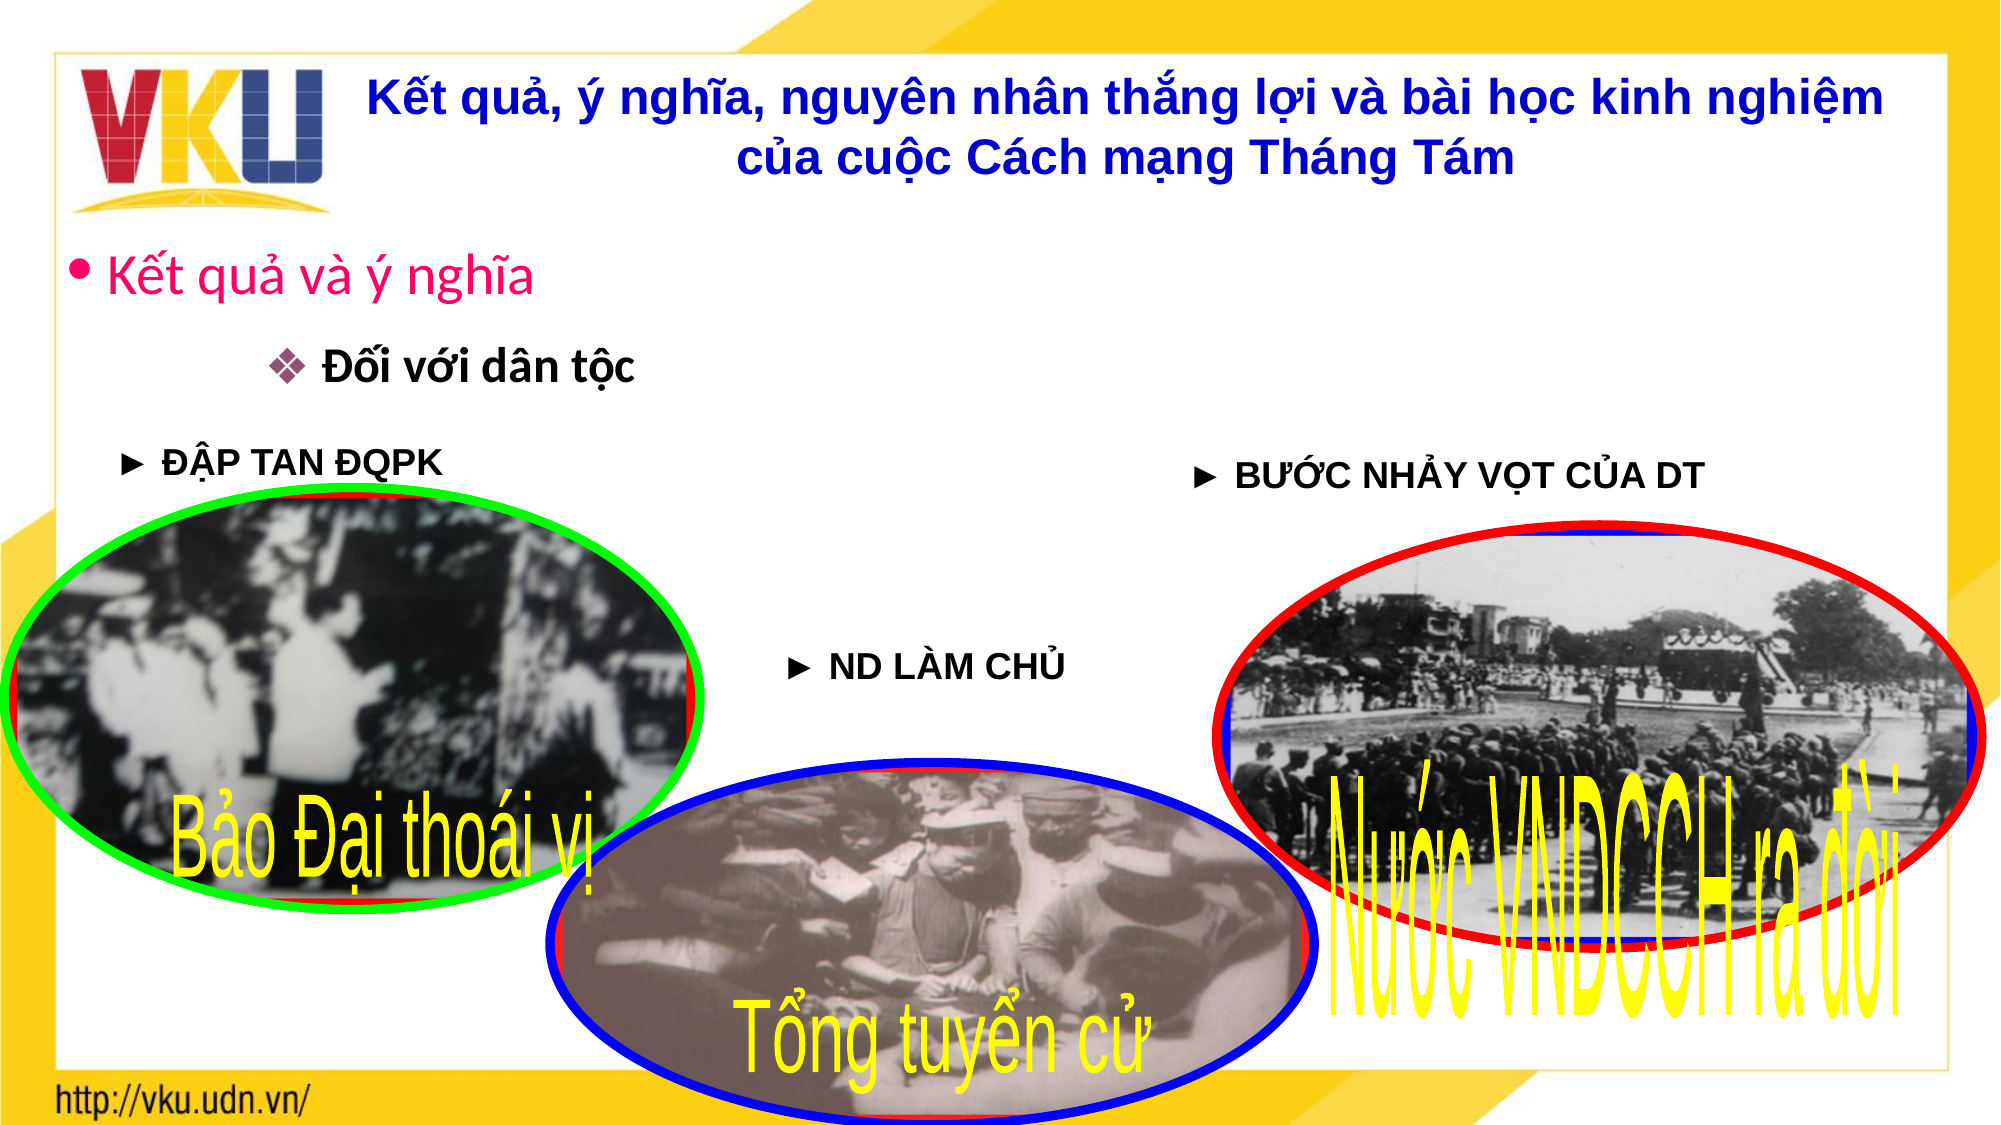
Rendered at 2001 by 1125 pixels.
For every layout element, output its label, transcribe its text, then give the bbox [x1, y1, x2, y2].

text_box Đối với dân tộc [249, 324, 655, 400]
text_box ► ĐẬP TAN ĐQPK [99, 430, 463, 491]
text_box Kết quả và ý nghĩa [50, 224, 850, 318]
text_box Kết quả, ý nghĩa, nguyên nhân thắng lợi và bài học kinh nghiệm của cuộc Cách mạng Tháng Tám [331, 56, 1922, 192]
picture [0, 0, 2001, 1125]
text_box ► ND LÀM CHỦ [766, 634, 1255, 695]
text_box [549, 762, 1315, 1125]
text_box ► BƯỚC NHẢY VỌT CỦA DT [1172, 443, 1999, 504]
picture [586, 853, 591, 865]
text_box [4, 491, 701, 910]
text_box [1216, 524, 1982, 949]
